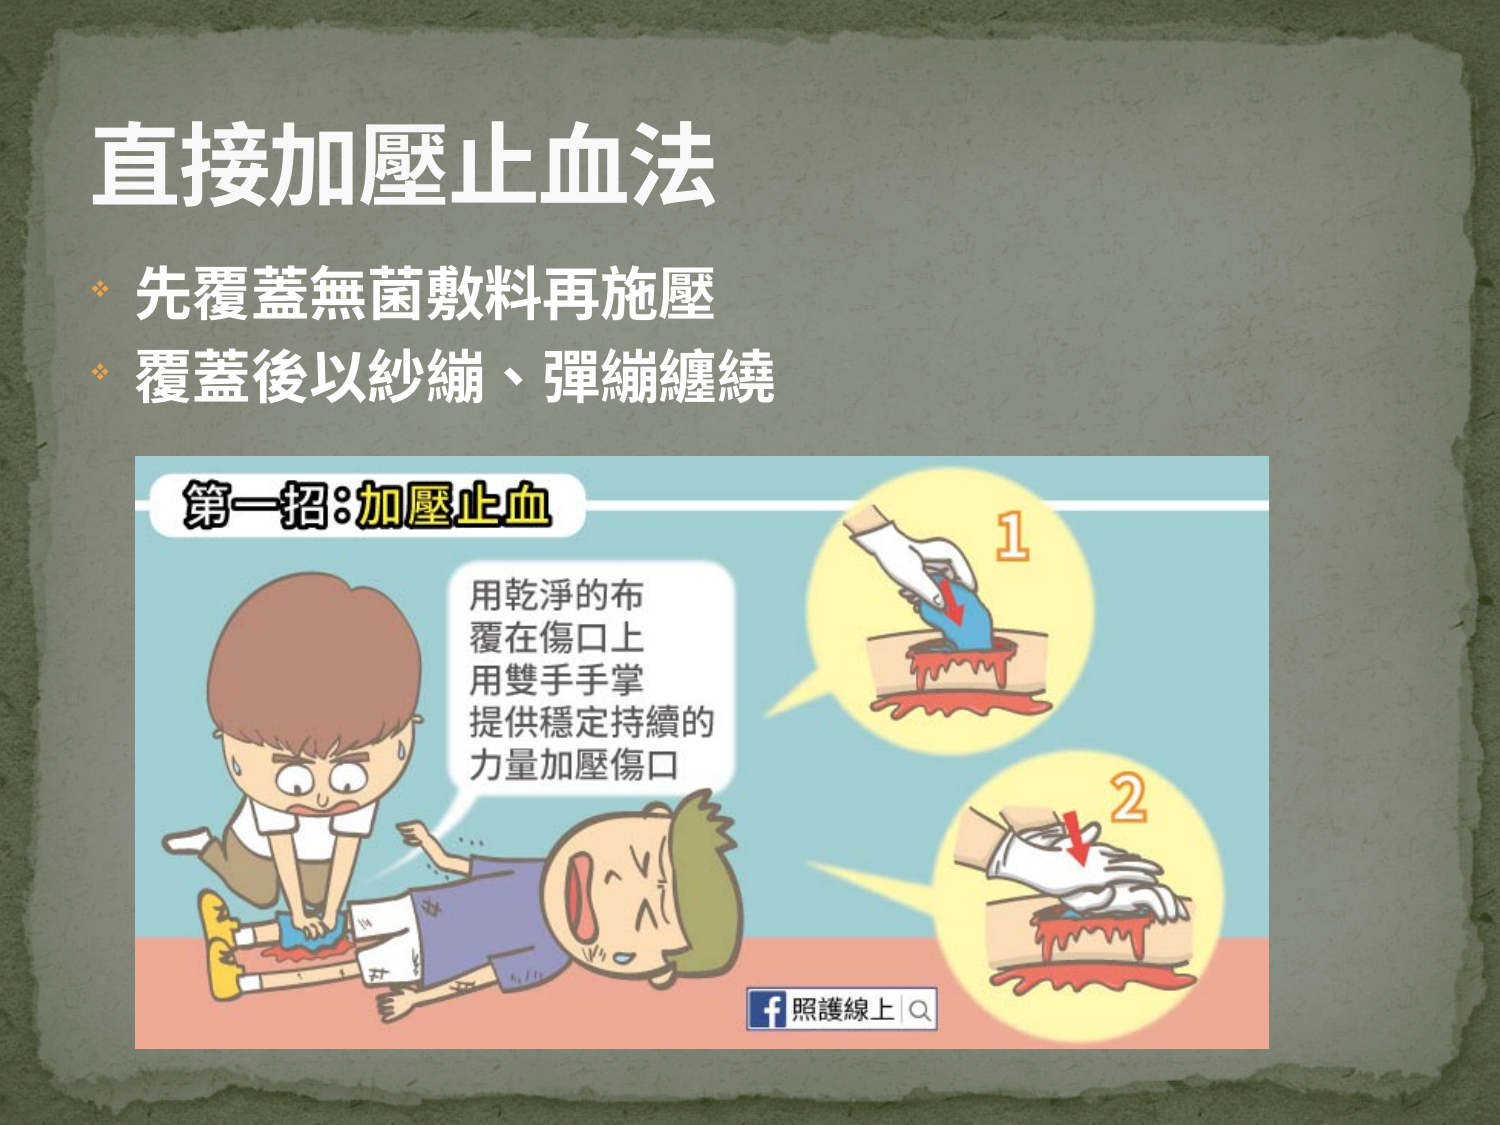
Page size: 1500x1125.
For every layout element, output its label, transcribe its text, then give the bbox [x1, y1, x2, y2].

list 先覆蓋無菌敷料再施壓 覆蓋後以紗繃、彈繃纏繞 [75, 249, 1425, 1000]
picture [135, 456, 1269, 1049]
title 直接加壓止血法 [74, 24, 1425, 225]
